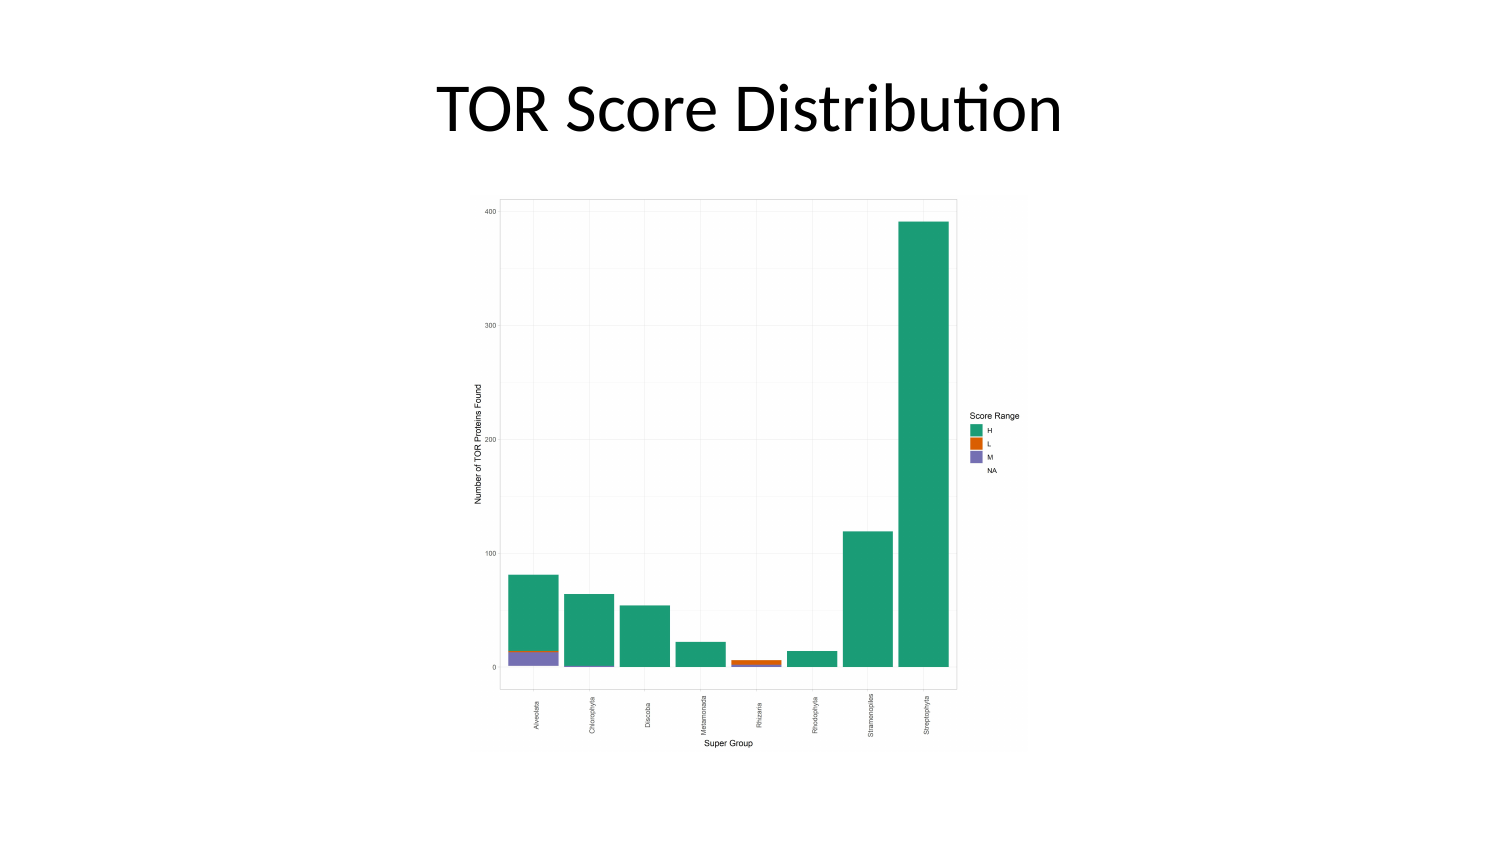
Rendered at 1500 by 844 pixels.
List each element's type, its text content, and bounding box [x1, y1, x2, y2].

title TOR Score Distribution [75, 33, 1425, 175]
picture [470, 195, 1028, 753]
